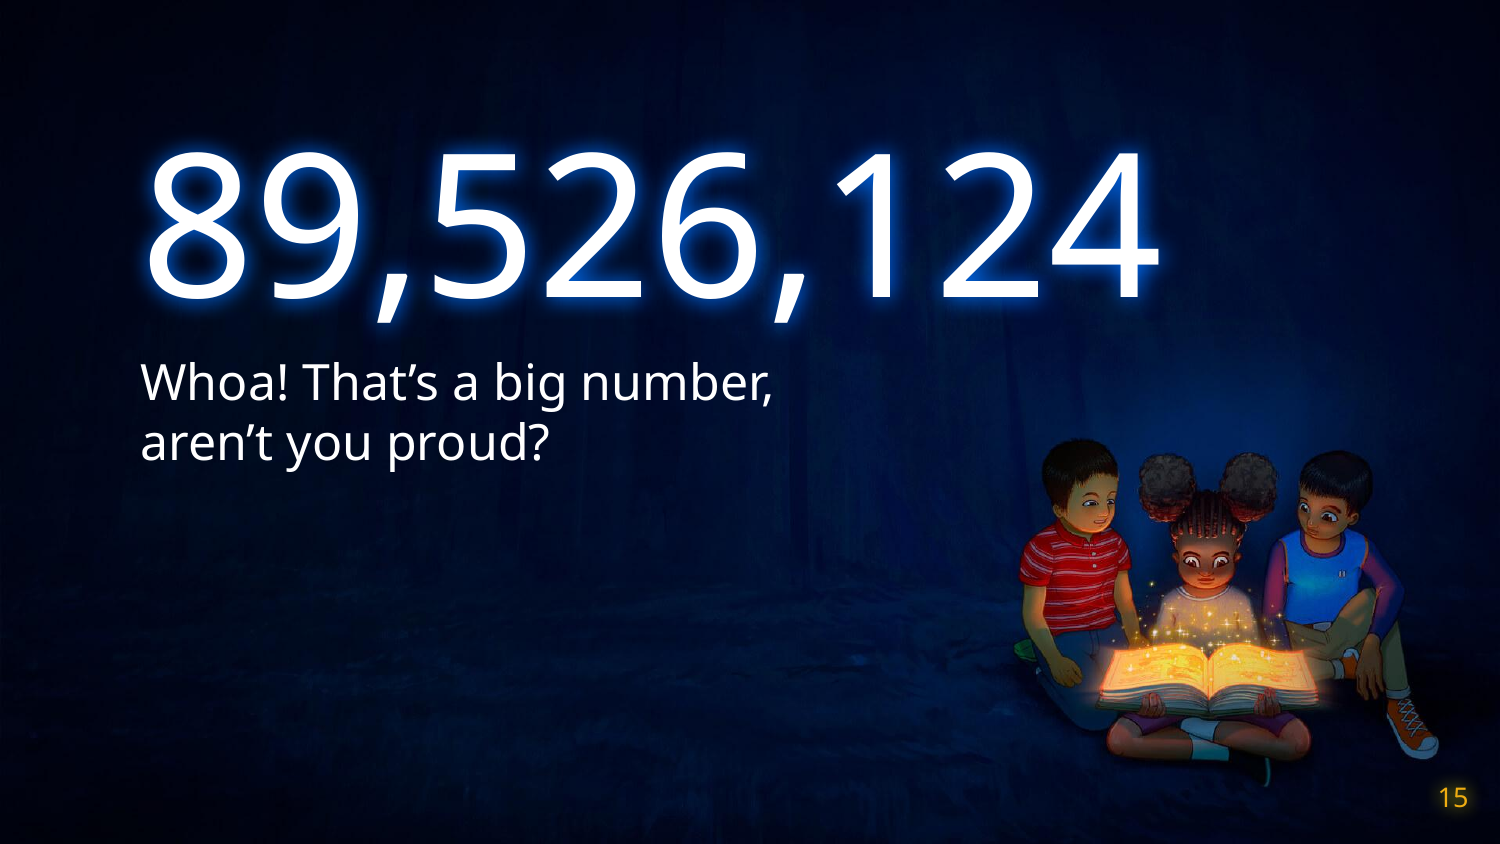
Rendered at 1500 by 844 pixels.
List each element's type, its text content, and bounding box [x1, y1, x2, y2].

subtitle Whoa! That’s a big number, aren’t you proud? [140, 350, 786, 443]
picture [0, 0, 1500, 844]
slide_number ‹#› [1378, 766, 1469, 832]
title 89,526,124 [140, 144, 1360, 335]
